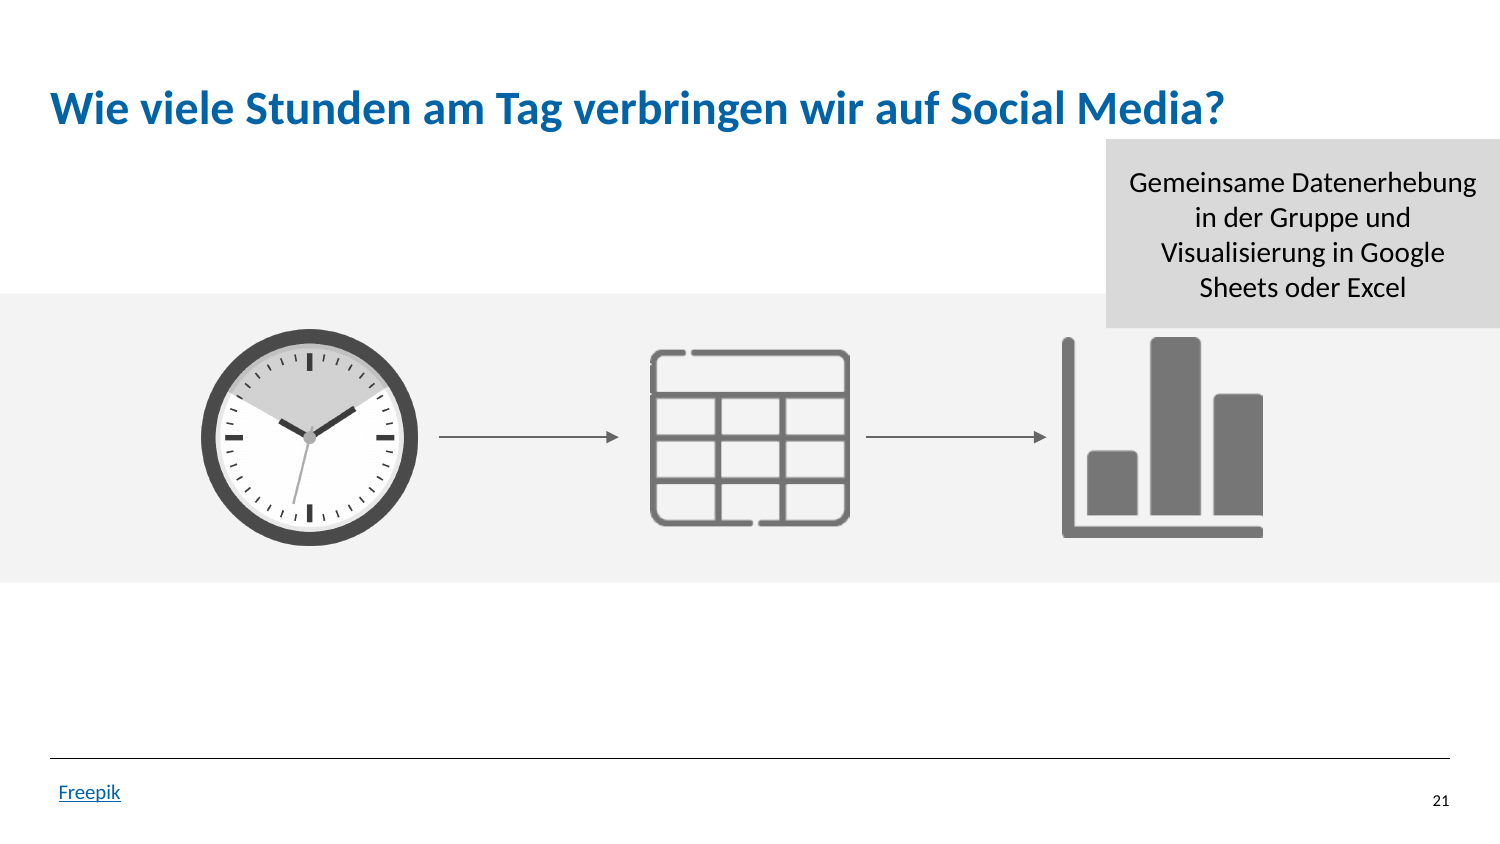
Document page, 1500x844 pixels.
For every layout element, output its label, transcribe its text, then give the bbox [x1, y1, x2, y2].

text_box Gemeinsame Datenerhebung in der Gruppe und Visualisierung in Google Sheets oder Excel [1104, 137, 1500, 330]
picture [1062, 336, 1264, 538]
title Wie viele Stunden am Tag verbringen wir auf Social Media? [50, 34, 1414, 135]
text_box Freepik [43, 771, 329, 811]
picture [649, 336, 851, 538]
text_box [0, 293, 1500, 583]
slide_number 21 [1347, 790, 1450, 836]
picture [201, 328, 418, 546]
